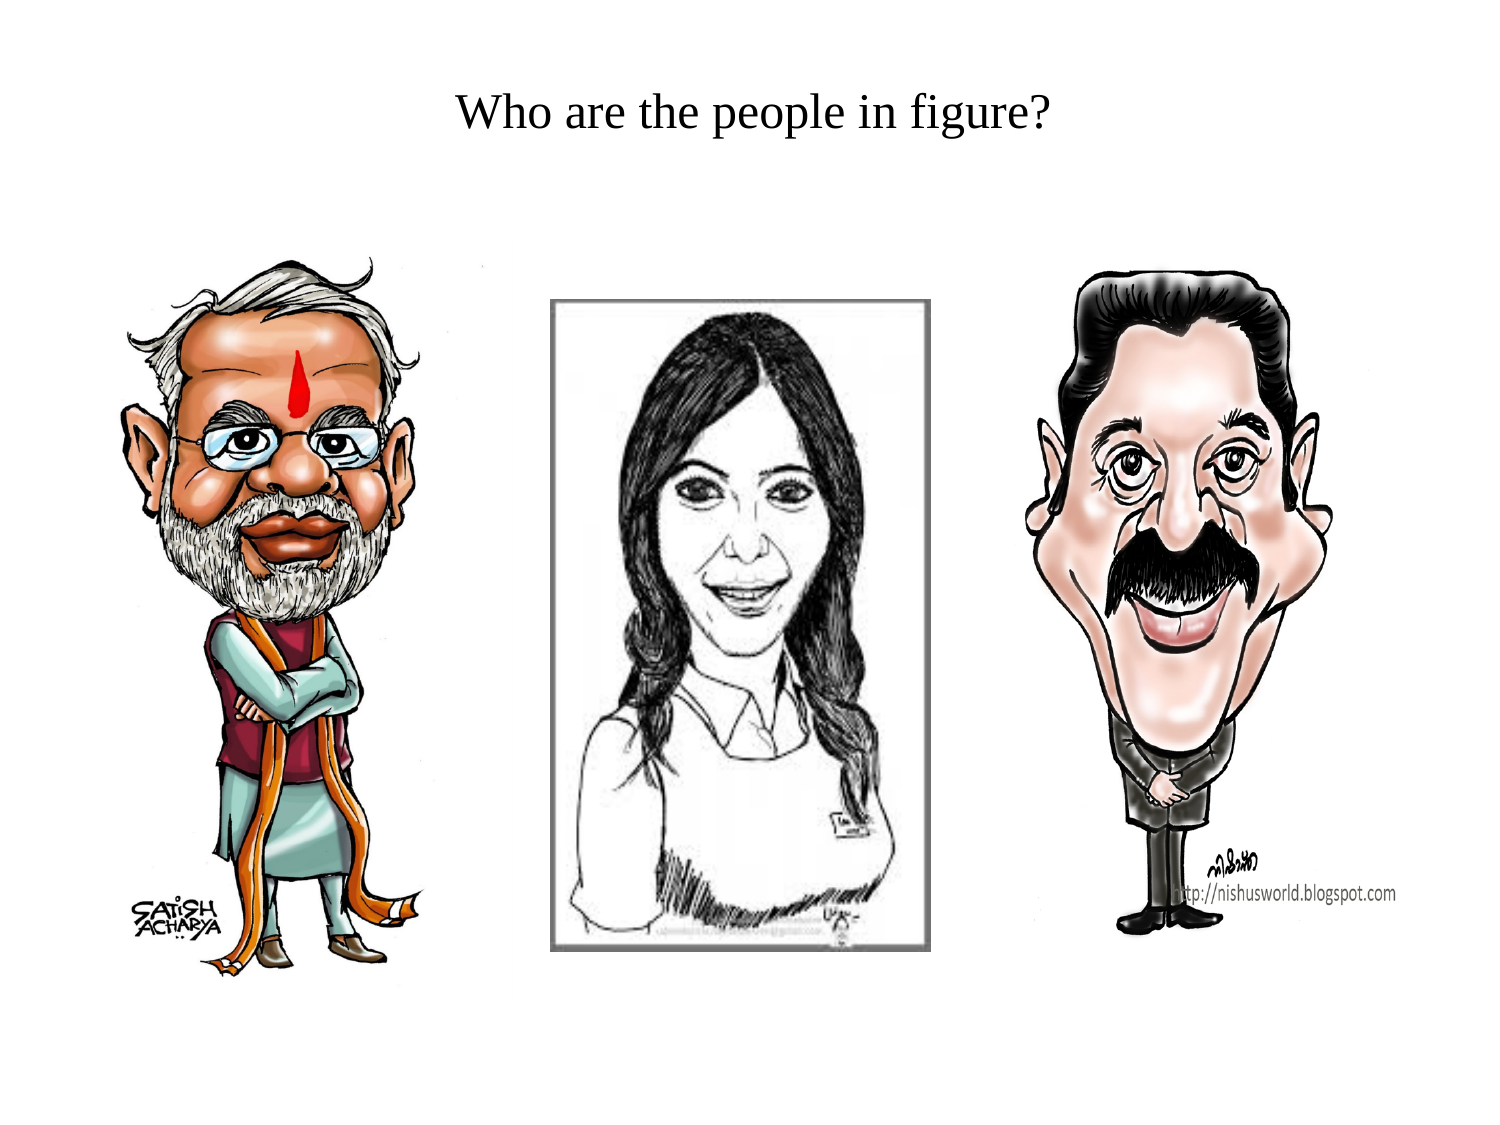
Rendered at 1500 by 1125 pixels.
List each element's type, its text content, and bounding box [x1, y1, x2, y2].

picture [962, 238, 1413, 952]
picture [74, 238, 513, 999]
picture [550, 299, 931, 952]
title Who are the people in figure? [78, 50, 1429, 168]
